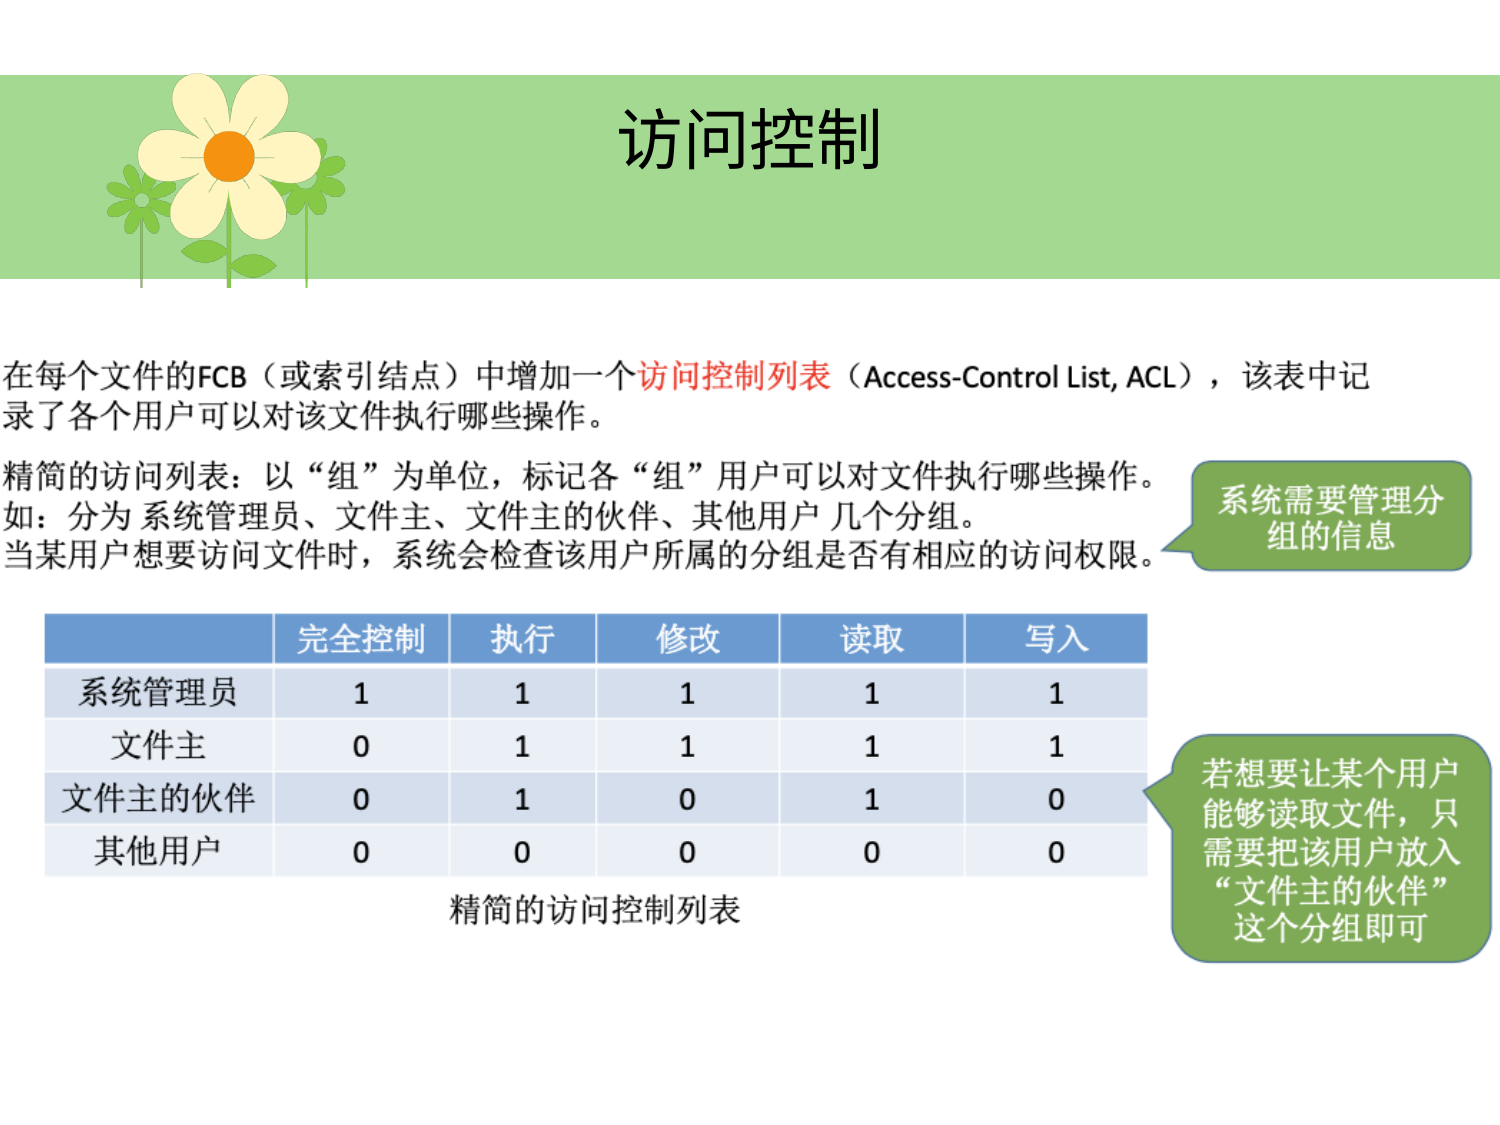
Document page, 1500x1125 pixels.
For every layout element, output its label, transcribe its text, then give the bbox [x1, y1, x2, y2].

picture [2, 349, 1500, 977]
title 访问控制 [75, 43, 1425, 232]
picture [0, 0, 1500, 288]
